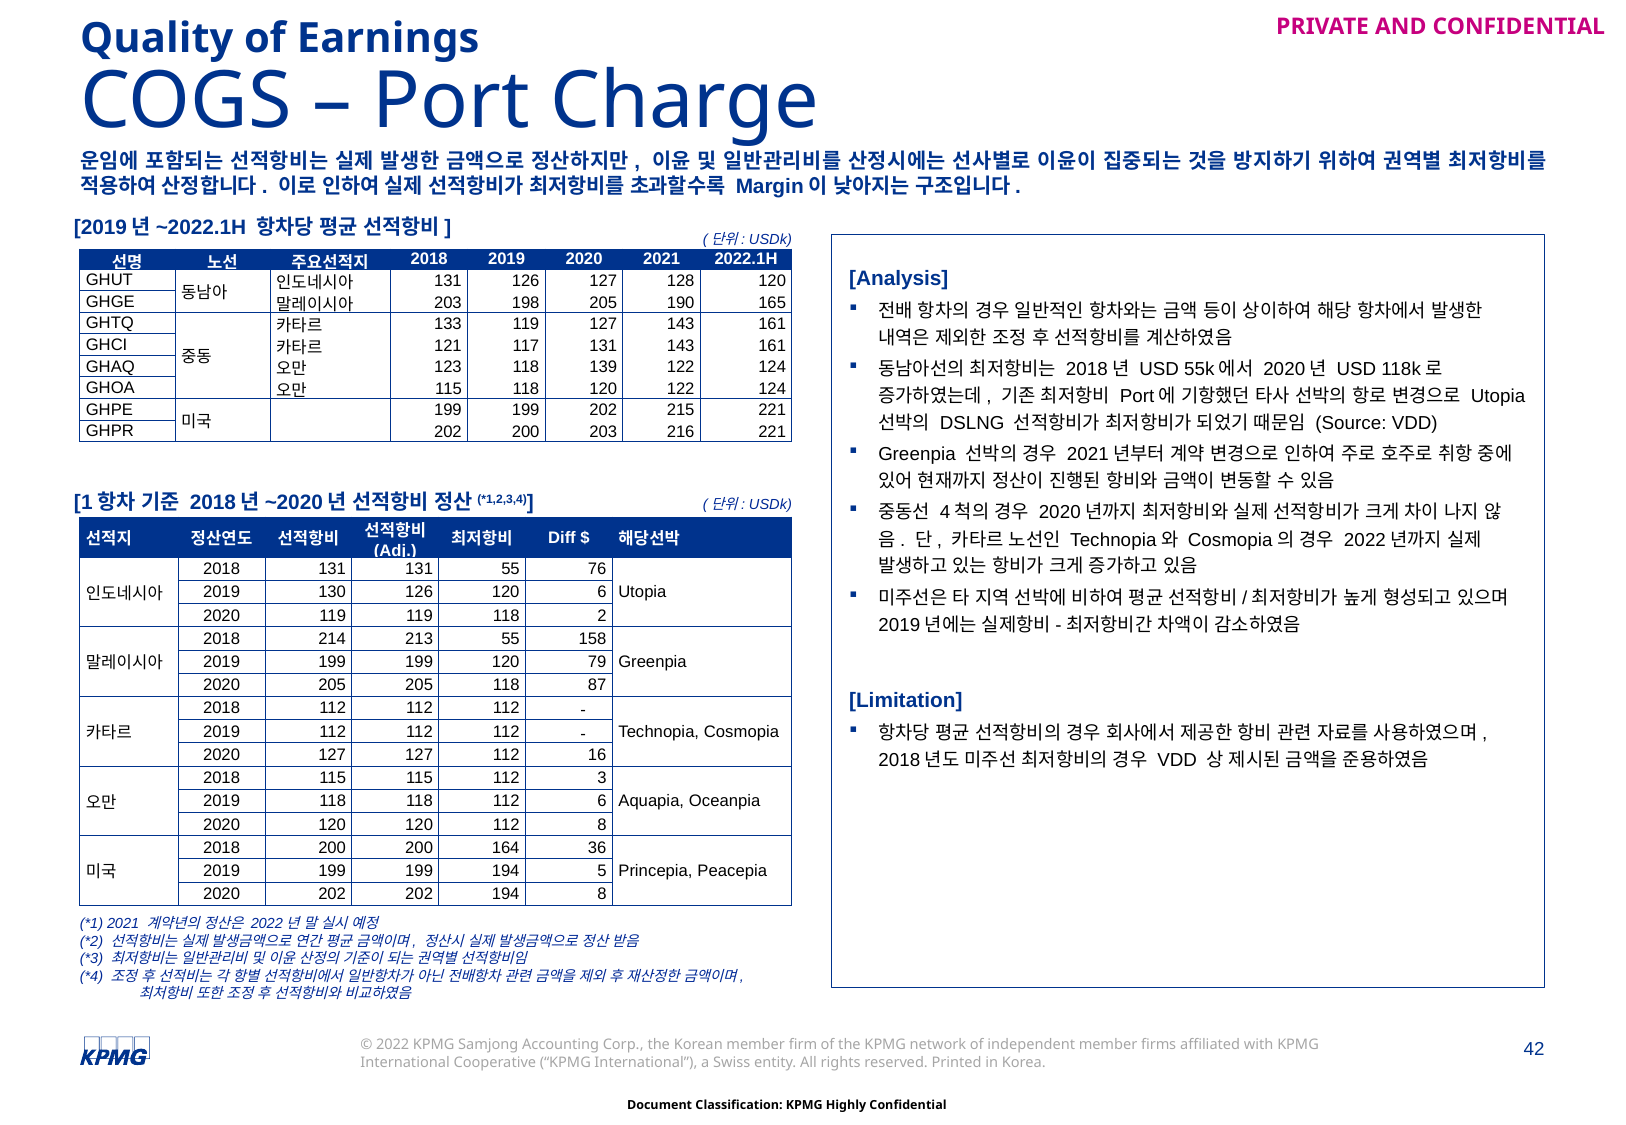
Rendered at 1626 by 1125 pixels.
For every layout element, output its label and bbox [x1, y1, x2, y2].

table_cell [80, 270, 175, 290]
table_cell [266, 697, 351, 719]
table_cell [352, 720, 438, 742]
table_cell [271, 313, 390, 398]
table_cell [439, 790, 525, 812]
table_cell [526, 720, 612, 742]
table_cell [526, 790, 612, 812]
table_header [352, 518, 438, 557]
table_cell [439, 558, 525, 580]
text_box [65, 489, 681, 514]
table_cell [266, 859, 351, 882]
table_cell [526, 558, 612, 580]
table_cell [526, 743, 612, 766]
list [80, 33, 1490, 62]
table_cell [526, 697, 612, 719]
table_cell [352, 859, 438, 882]
table_cell [179, 627, 265, 650]
title [80, 74, 1544, 148]
text_box [64, 210, 626, 243]
table_cell [179, 859, 265, 882]
table_cell [179, 651, 265, 673]
table_cell [179, 720, 265, 742]
table_cell [271, 270, 390, 312]
table_cell [266, 581, 351, 603]
table_cell [623, 399, 700, 441]
table_cell [526, 674, 612, 696]
table_cell [439, 604, 525, 626]
table_cell [80, 558, 178, 626]
table_cell [439, 813, 525, 835]
text_box [79, 913, 792, 1002]
table_cell [439, 697, 525, 719]
table_cell [179, 581, 265, 603]
table_cell [266, 604, 351, 626]
table_cell [439, 651, 525, 673]
table_cell [179, 767, 265, 789]
table_cell [352, 604, 438, 626]
table_cell [439, 883, 525, 905]
table_cell [176, 313, 270, 398]
table_header [80, 250, 175, 269]
table_header [176, 250, 270, 269]
table_cell [266, 743, 351, 766]
text_box [831, 234, 1545, 988]
table_header [701, 250, 791, 269]
table_cell [526, 767, 612, 789]
table_cell [271, 399, 390, 441]
text_box [698, 229, 792, 248]
table_cell [266, 558, 351, 580]
table_cell [179, 697, 265, 719]
table_cell [266, 651, 351, 673]
table_cell [613, 697, 791, 766]
table_cell [439, 859, 525, 882]
table_cell [266, 790, 351, 812]
table_cell [391, 313, 467, 398]
table_cell [179, 558, 265, 580]
table_cell [266, 627, 351, 650]
table_cell [613, 767, 791, 835]
table_cell [352, 743, 438, 766]
text_box [80, 148, 1547, 199]
table_header [391, 250, 467, 269]
table_cell [80, 399, 175, 420]
table_cell [80, 291, 175, 312]
table_cell [439, 627, 525, 650]
table_cell [352, 883, 438, 905]
table_cell [546, 313, 622, 398]
table_cell [80, 697, 178, 766]
table_cell [352, 558, 438, 580]
table_cell [439, 767, 525, 789]
table_cell [352, 767, 438, 789]
table_cell [352, 836, 438, 858]
table_cell [80, 377, 175, 398]
table_cell [352, 627, 438, 650]
table_header [613, 518, 791, 557]
table_cell [526, 627, 612, 650]
table_header [526, 518, 612, 557]
table_cell [526, 581, 612, 603]
table_header [546, 250, 622, 269]
table_cell [526, 813, 612, 835]
table_cell [176, 399, 270, 441]
table_cell [526, 883, 612, 905]
table_cell [623, 270, 700, 312]
table_header [179, 518, 265, 557]
table_cell [468, 399, 545, 441]
table_cell [546, 270, 622, 312]
table_cell [701, 399, 791, 441]
table_cell [179, 743, 265, 766]
table_header [266, 518, 351, 557]
table_cell [352, 581, 438, 603]
table_cell [439, 743, 525, 766]
table_cell [352, 813, 438, 835]
table_cell [80, 356, 175, 376]
table_cell [266, 836, 351, 858]
table_header [623, 250, 700, 269]
table_cell [179, 604, 265, 626]
table_cell [80, 627, 178, 696]
table_cell [80, 334, 175, 355]
table_cell [439, 581, 525, 603]
table_cell [80, 421, 175, 441]
table_cell [80, 313, 175, 333]
table_cell [613, 558, 791, 626]
table_cell [623, 313, 700, 398]
table_cell [526, 604, 612, 626]
table_cell [352, 651, 438, 673]
table_header [439, 518, 525, 557]
table_cell [266, 720, 351, 742]
table_header [468, 250, 545, 269]
table_cell [266, 674, 351, 696]
table_cell [468, 270, 545, 312]
table_cell [391, 399, 467, 441]
table_cell [526, 859, 612, 882]
table_cell [266, 767, 351, 789]
table_cell [179, 813, 265, 835]
table_cell [266, 883, 351, 905]
table_header [80, 518, 178, 557]
table_cell [468, 313, 545, 398]
table_cell [266, 813, 351, 835]
table_cell [352, 790, 438, 812]
table_header [271, 250, 390, 269]
table_cell [179, 883, 265, 905]
table_cell [526, 651, 612, 673]
table_cell [439, 674, 525, 696]
table_cell [701, 270, 791, 312]
table_cell [179, 790, 265, 812]
table_cell [701, 313, 791, 398]
table_cell [613, 627, 791, 696]
table_cell [179, 674, 265, 696]
table_cell [80, 836, 178, 905]
text_box [698, 495, 792, 513]
table_cell [546, 399, 622, 441]
table_cell [526, 836, 612, 858]
table_cell [613, 836, 791, 905]
table_cell [176, 270, 270, 312]
table_cell [179, 836, 265, 858]
table_cell [352, 674, 438, 696]
table_cell [80, 767, 178, 835]
table_cell [439, 836, 525, 858]
table_cell [352, 697, 438, 719]
table_cell [391, 270, 467, 312]
table_cell [439, 720, 525, 742]
